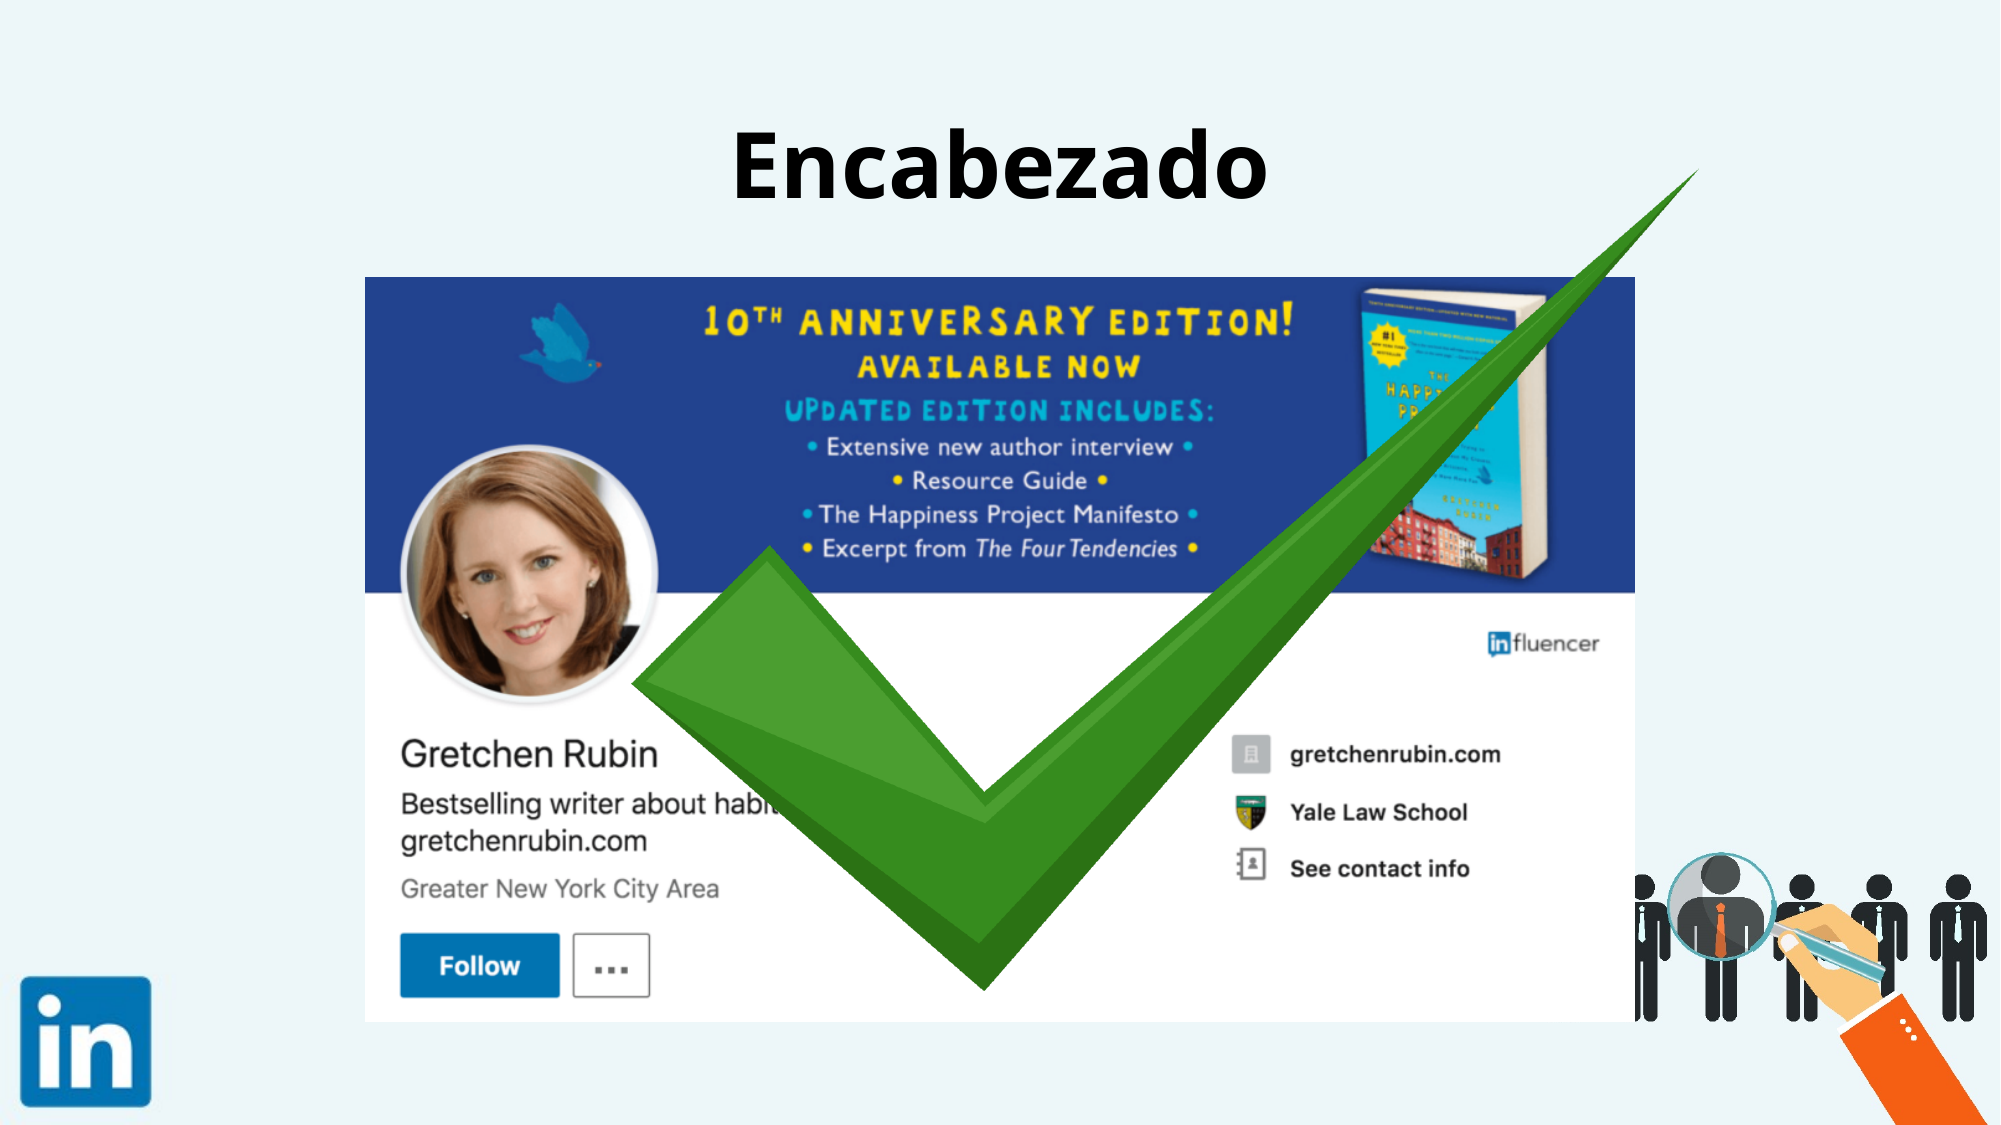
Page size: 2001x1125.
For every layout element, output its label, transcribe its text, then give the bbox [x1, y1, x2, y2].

title Encabezado [137, 59, 1863, 278]
picture [0, 0, 2001, 1125]
